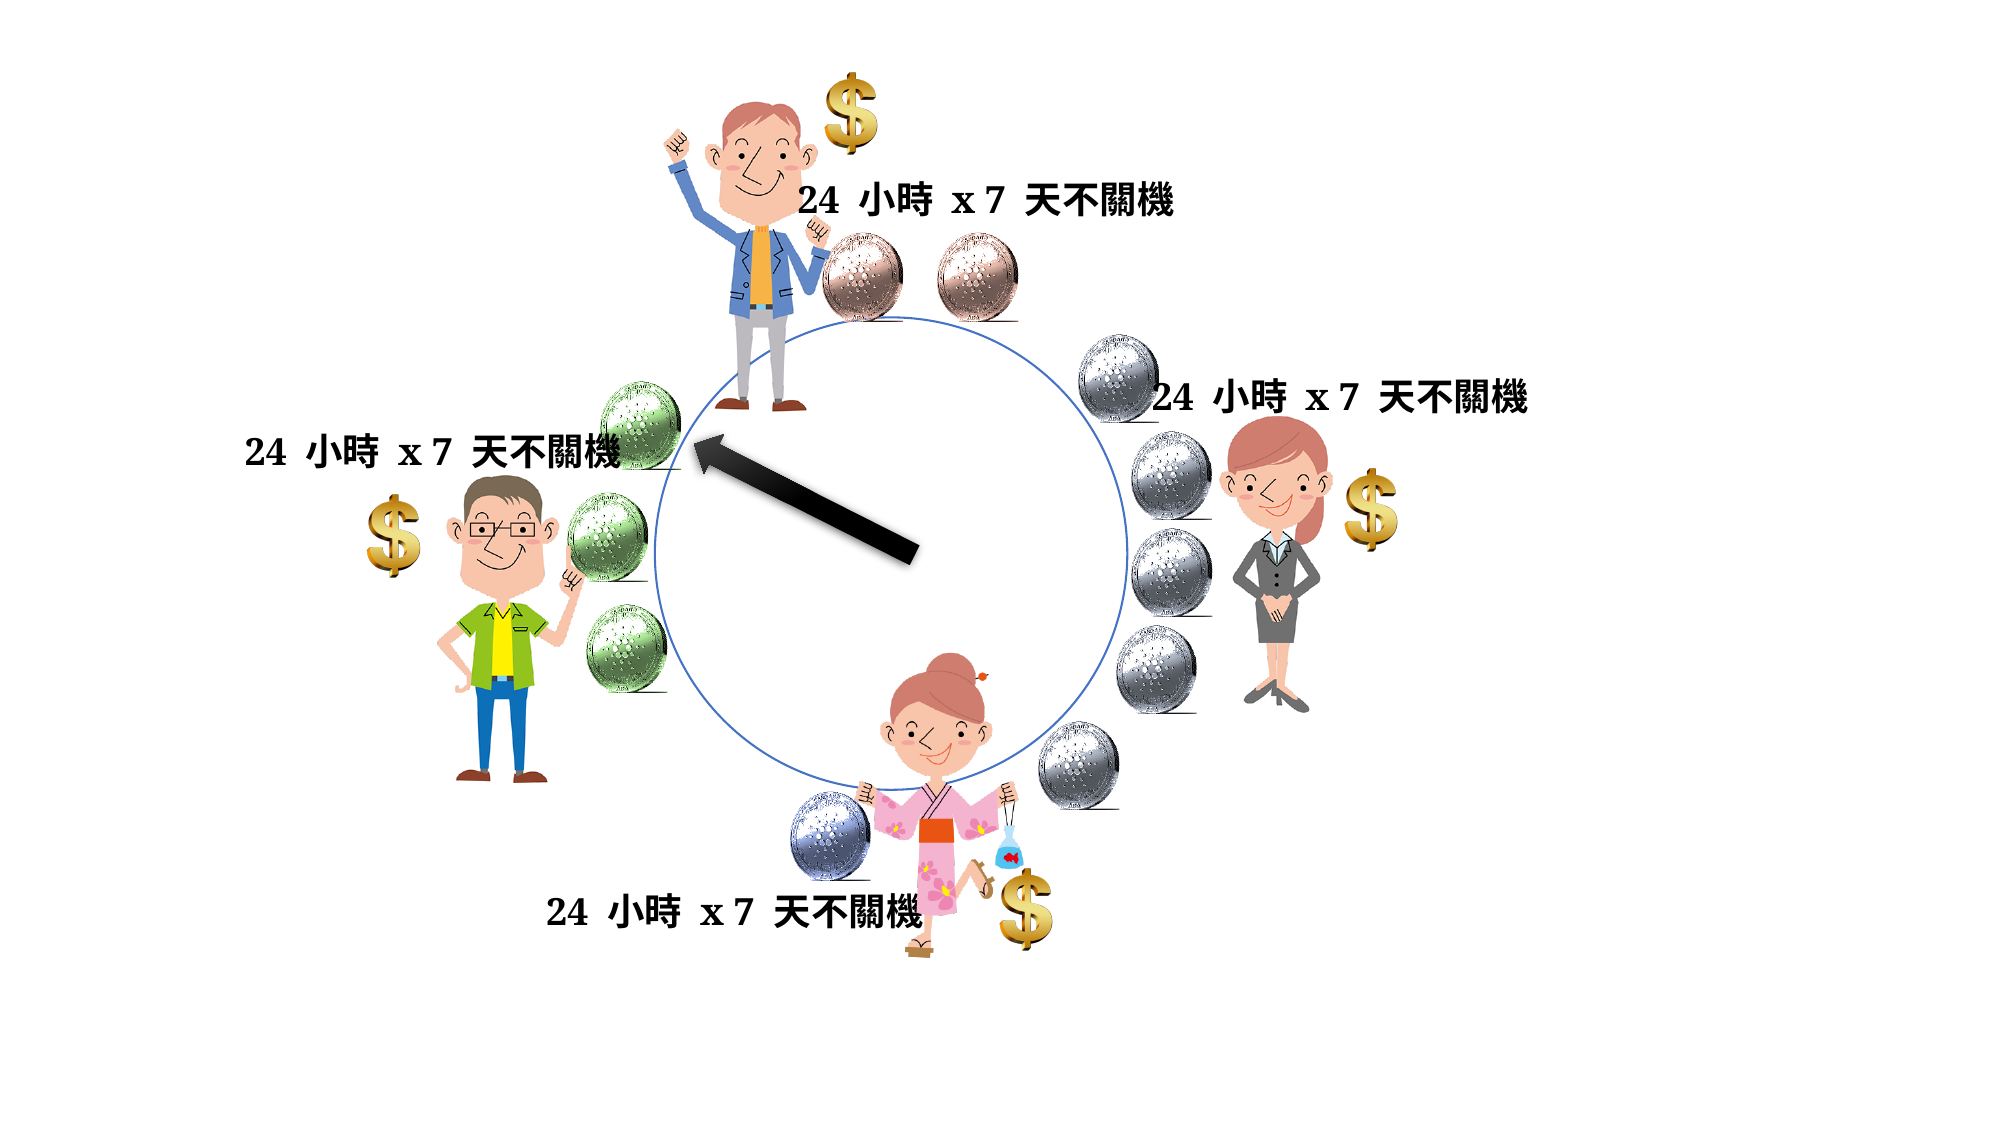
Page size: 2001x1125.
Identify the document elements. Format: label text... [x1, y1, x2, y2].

text_box [678, 322, 1096, 755]
text_box [694, 434, 920, 566]
text_box 24 小時 x 7 天不關機 [1159, 365, 1544, 425]
picture [323, 68, 1019, 804]
text_box 24 小時 x 7 天不關機 [938, 168, 1190, 229]
picture [765, 334, 1452, 985]
text_box 24 小時 x 7 天不關機 [229, 420, 599, 481]
text_box 24 小時 x 7 天不關機 [531, 880, 765, 941]
